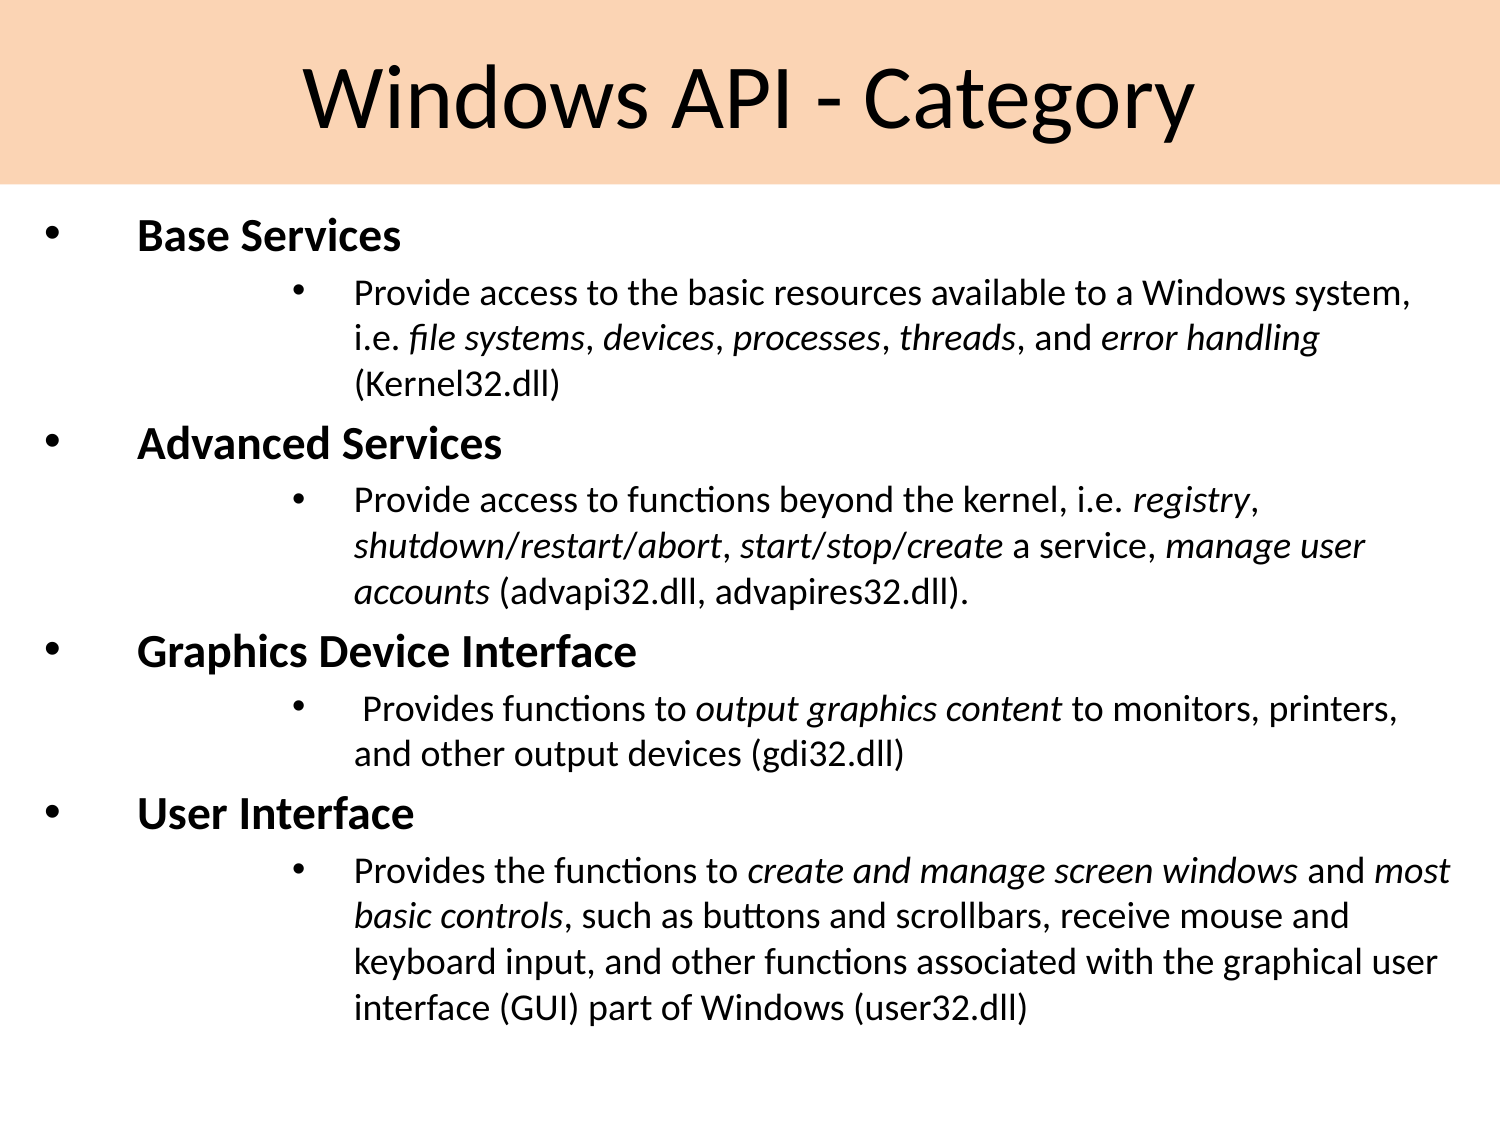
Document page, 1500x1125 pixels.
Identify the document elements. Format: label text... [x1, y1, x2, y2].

text_box Base Services Provide access to the basic resources available to a Windows system, i.e. file systems, devices, processes, threads, and error handling (Kernel32.dll) Advanced Services Provide access to functions beyond the kernel, i.e. registry, shutdown/restart/abort, start/stop/create a service, manage user accounts (advapi32.dll, advapires32.dll). Graphics Device Interface Provides functions to output graphics content to monitors, printers, and other output devices (gdi32.dll) User Interface Provides the functions to create and manage screen windows and most basic controls, such as buttons and scrollbars, receive mouse and keyboard input, and other functions associated with the graphical user interface (GUI) part of Windows (user32.dll) [29, 196, 1471, 1035]
text_box Windows API - Category [0, 0, 1500, 185]
